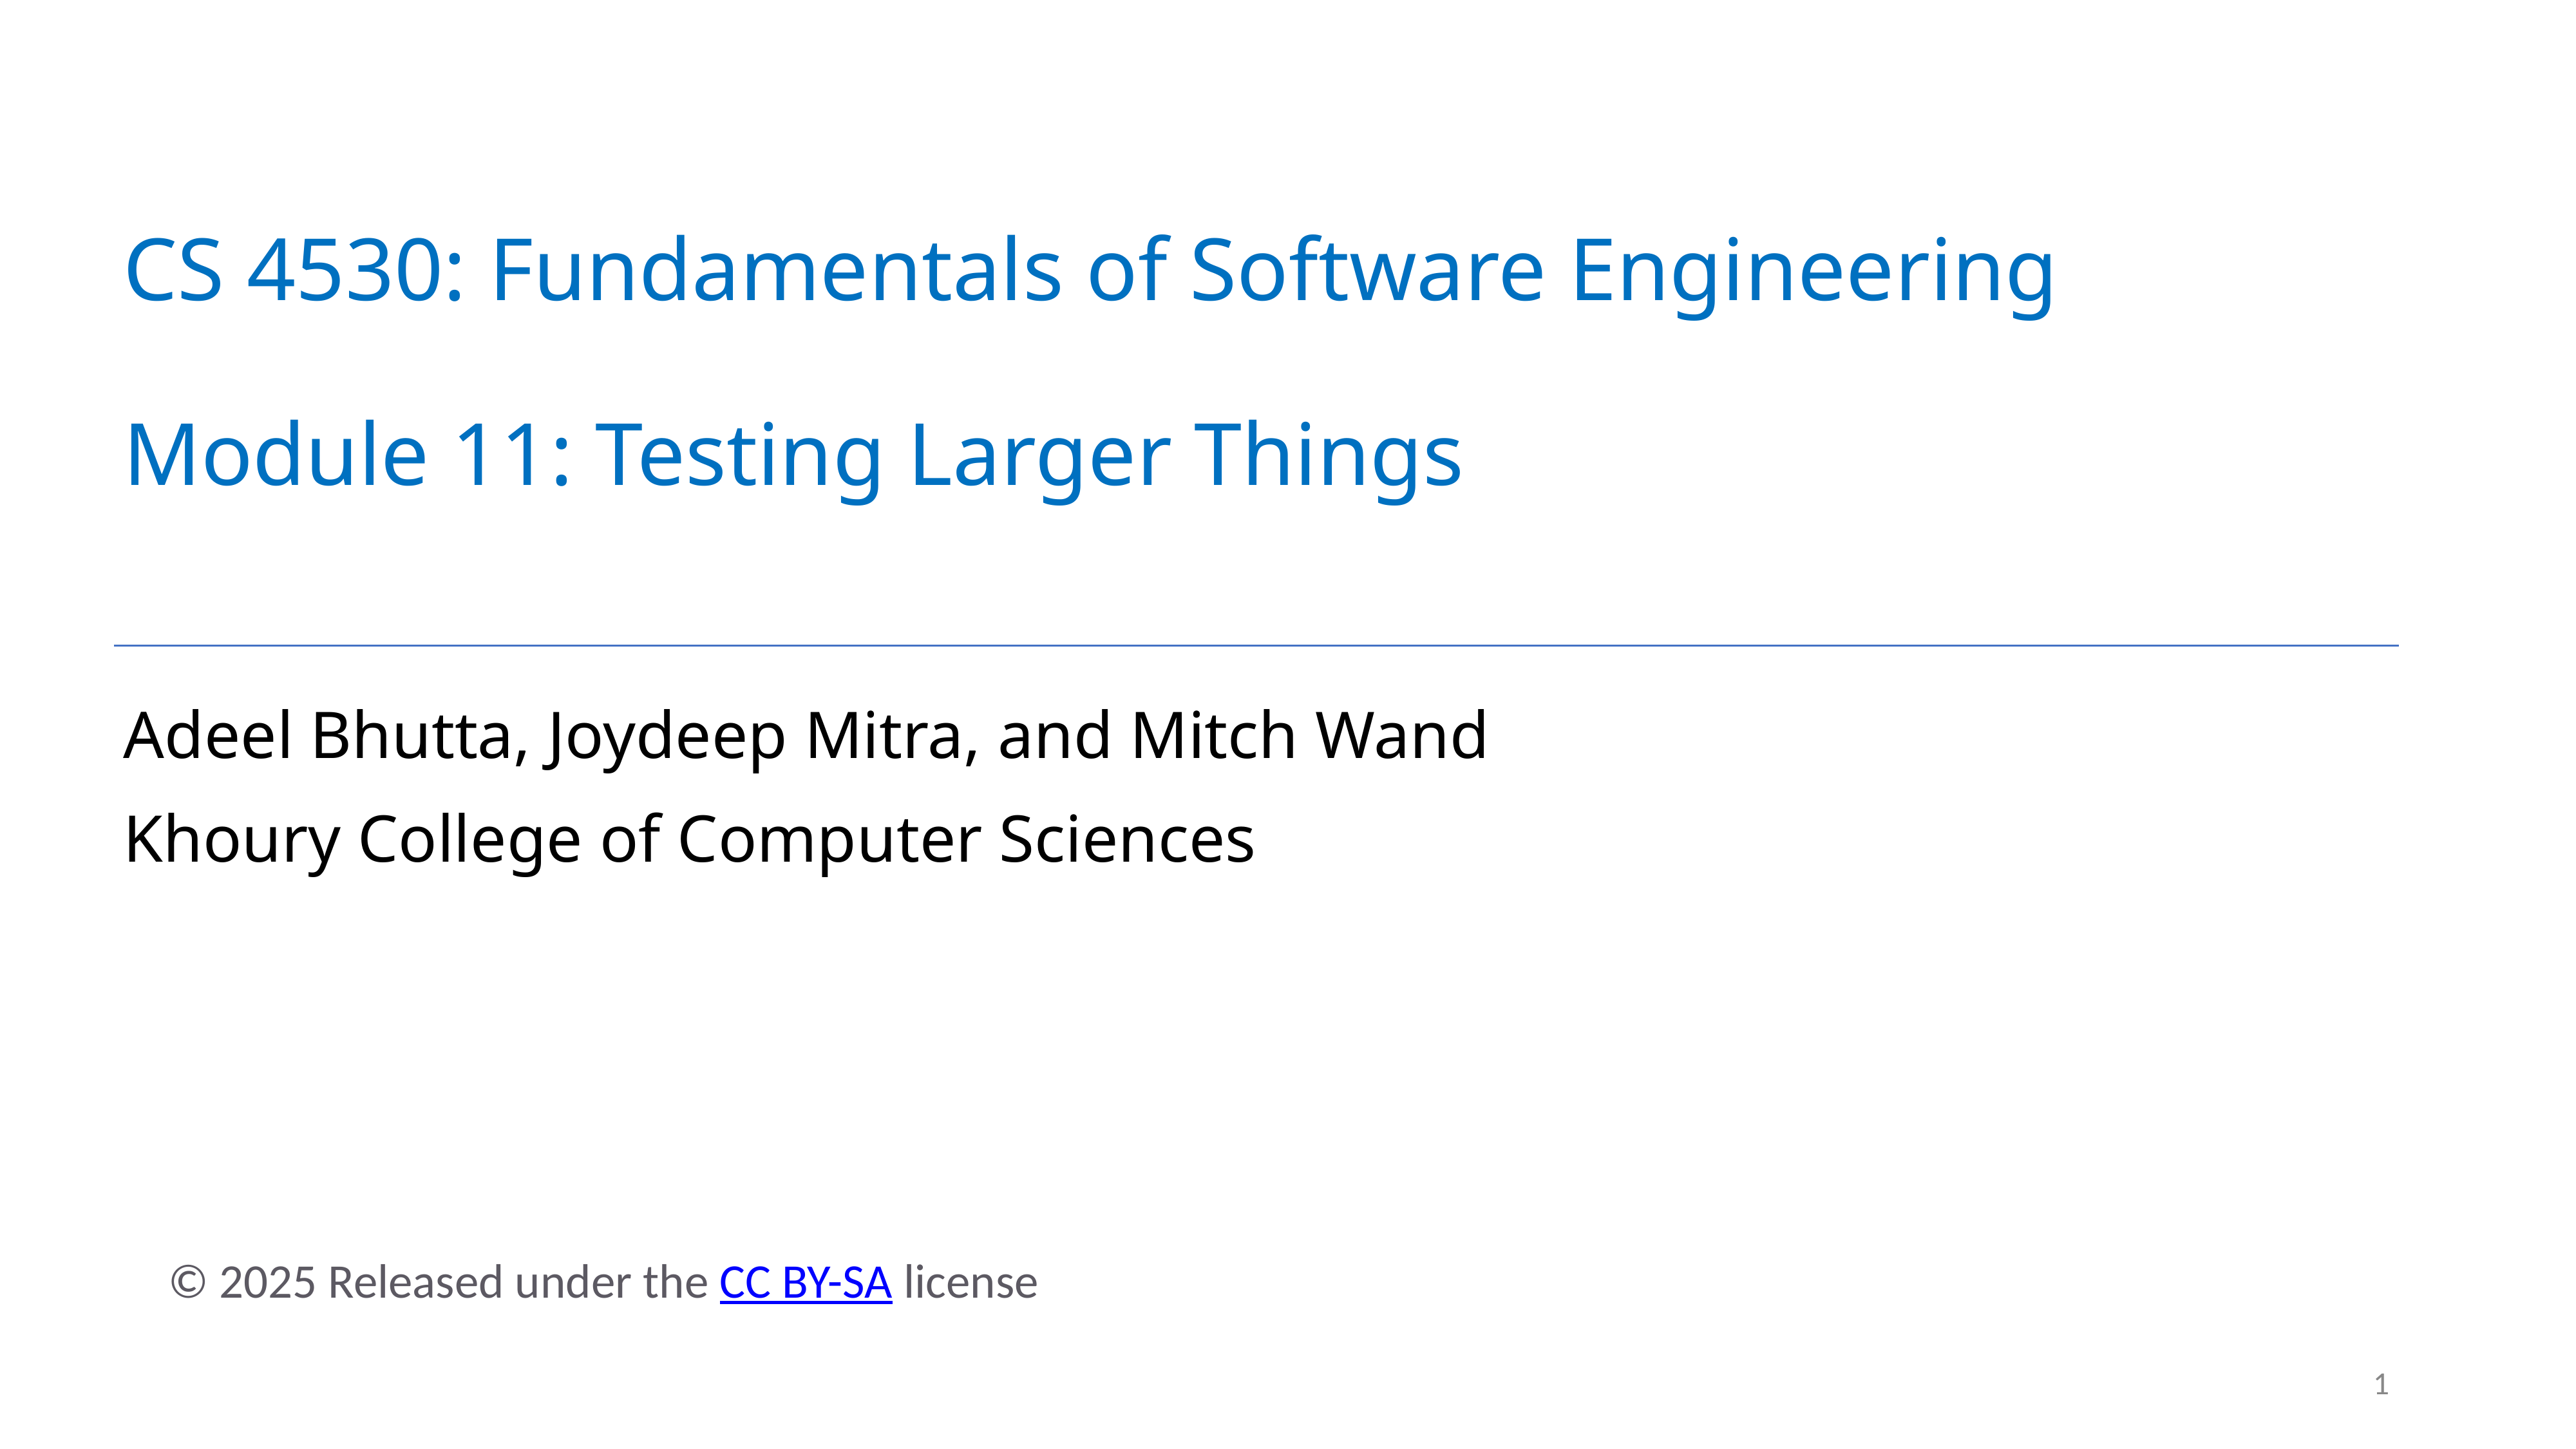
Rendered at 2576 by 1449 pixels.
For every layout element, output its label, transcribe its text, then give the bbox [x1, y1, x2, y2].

slide_number 1 [2360, 1355, 2400, 1408]
text_box © 2025 Released under the CC BY-SA license [158, 1240, 1428, 1318]
subtitle Adeel Bhutta, Joydeep Mitra, and Mitch Wand Khoury College of Computer Sciences [113, 683, 2255, 1036]
title CS 4530: Fundamentals of Software Engineering Module 11: Testing Larger Things [113, 139, 2400, 515]
